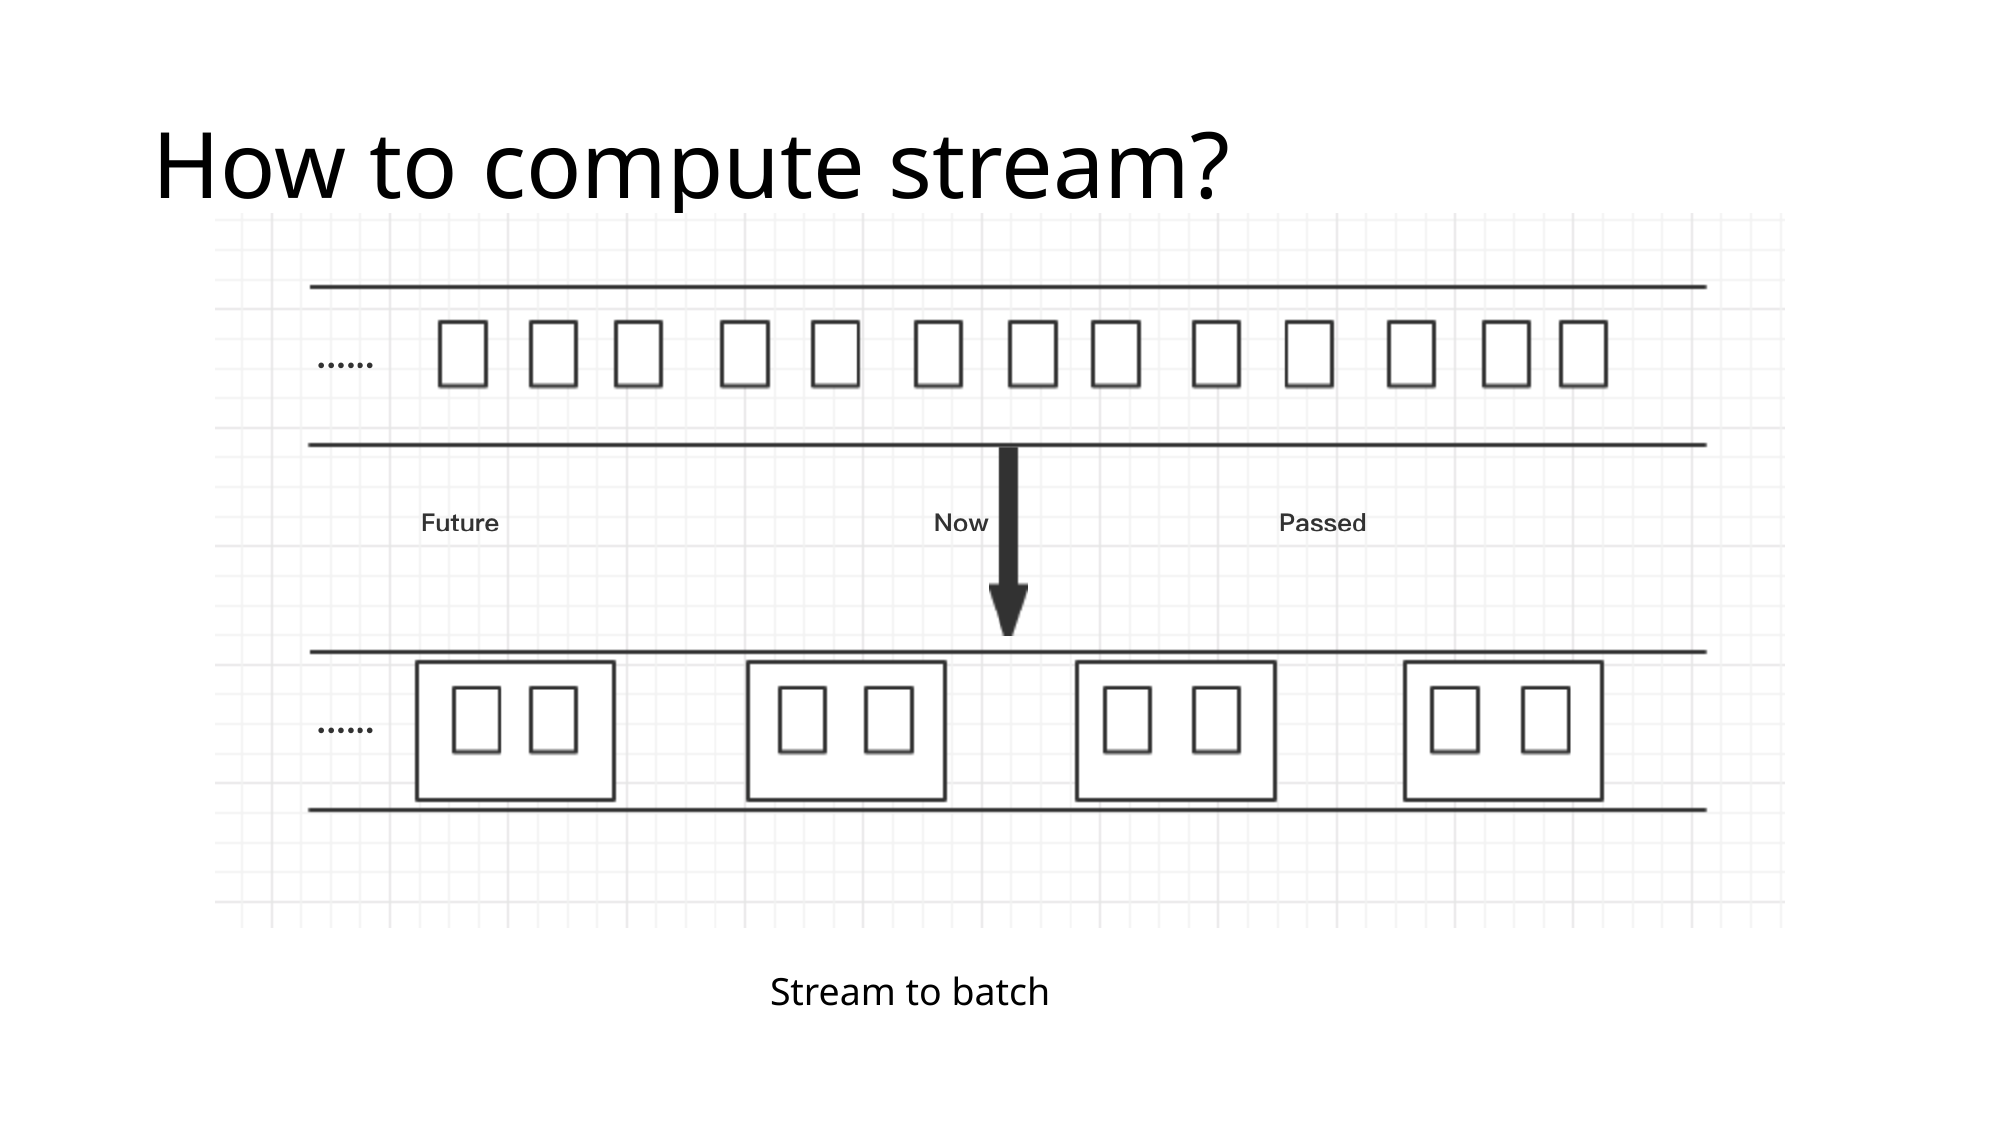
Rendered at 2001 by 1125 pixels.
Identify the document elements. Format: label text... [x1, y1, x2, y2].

title How to compute stream? [137, 59, 1863, 278]
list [215, 213, 1785, 928]
text_box Stream to batch [755, 960, 1073, 1021]
